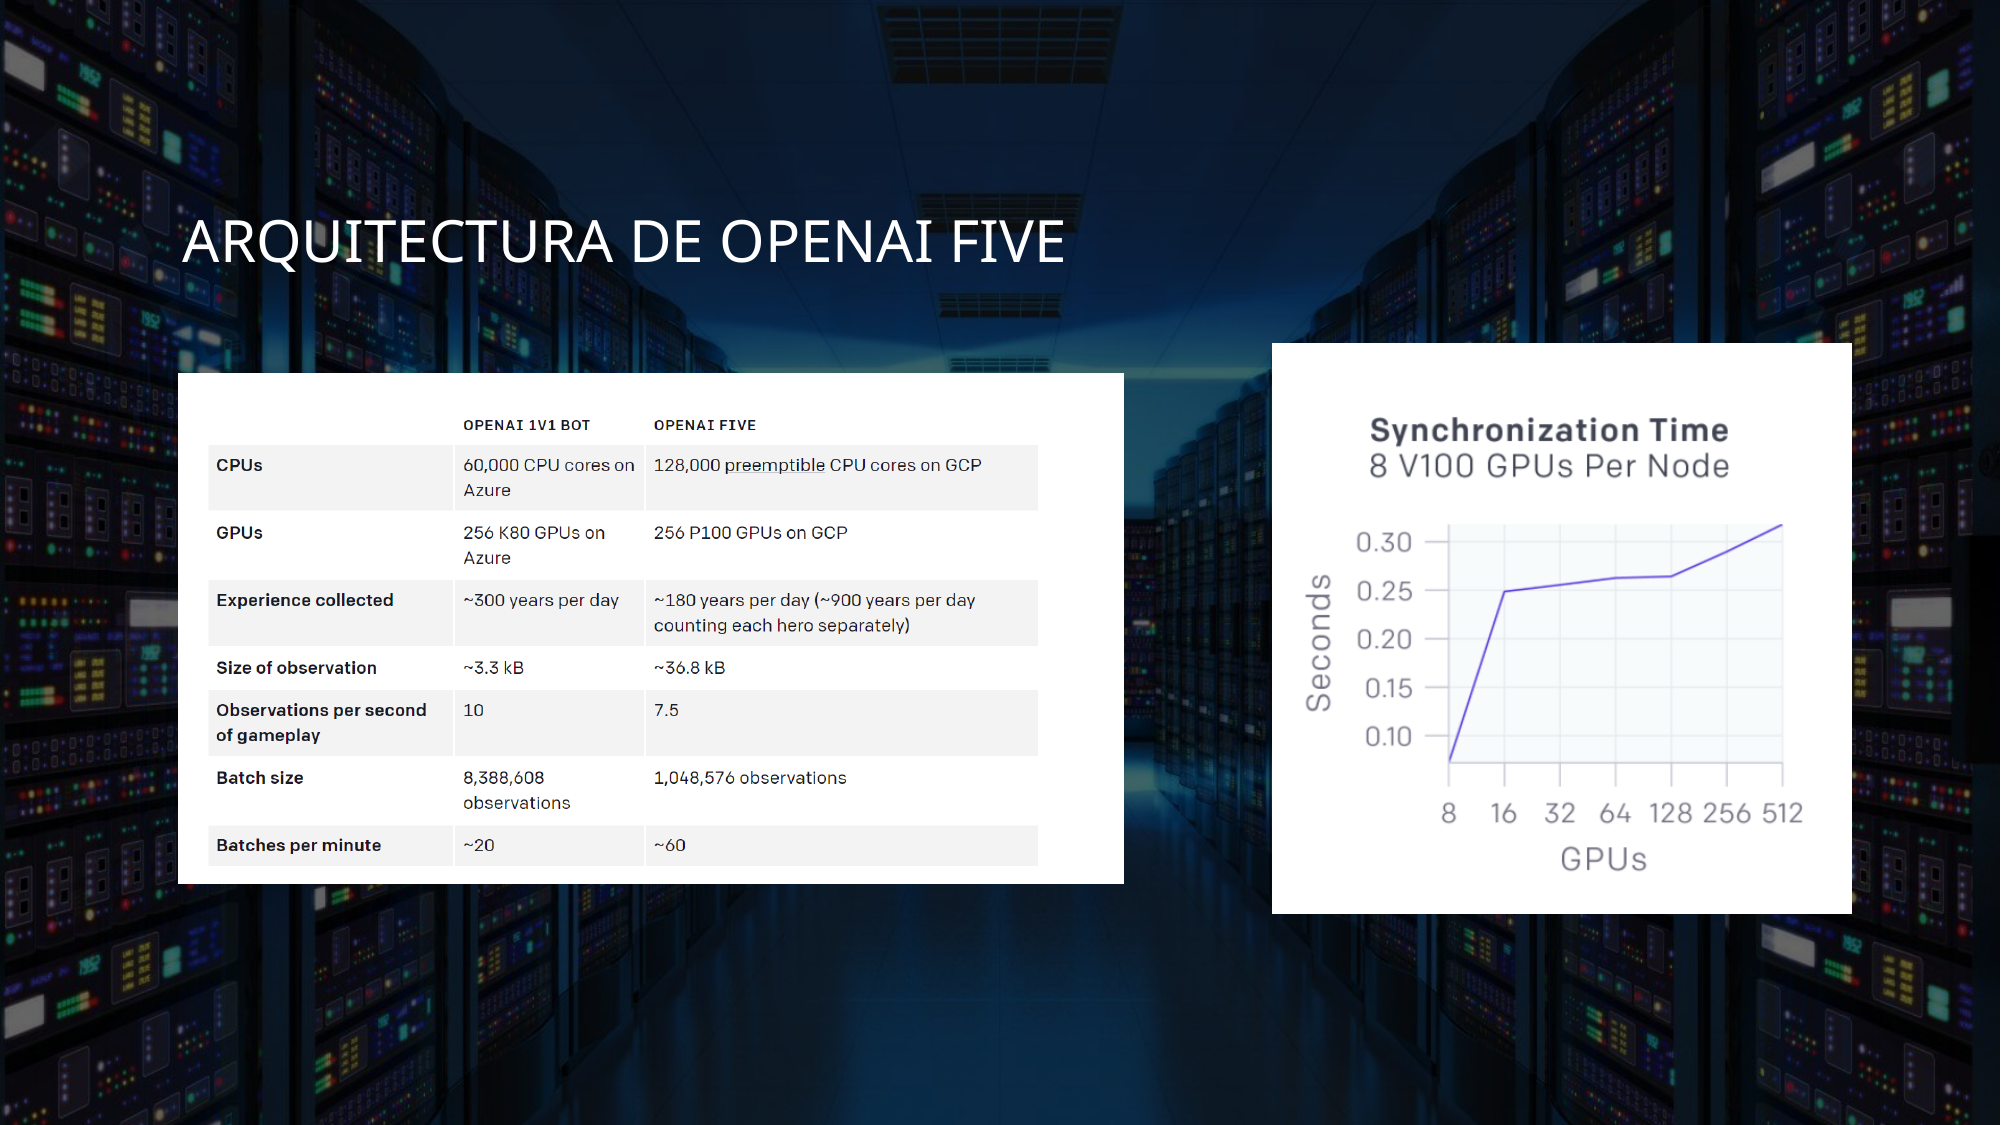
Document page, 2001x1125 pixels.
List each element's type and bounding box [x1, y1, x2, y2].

list [177, 373, 1125, 885]
picture [0, 0, 2000, 1125]
